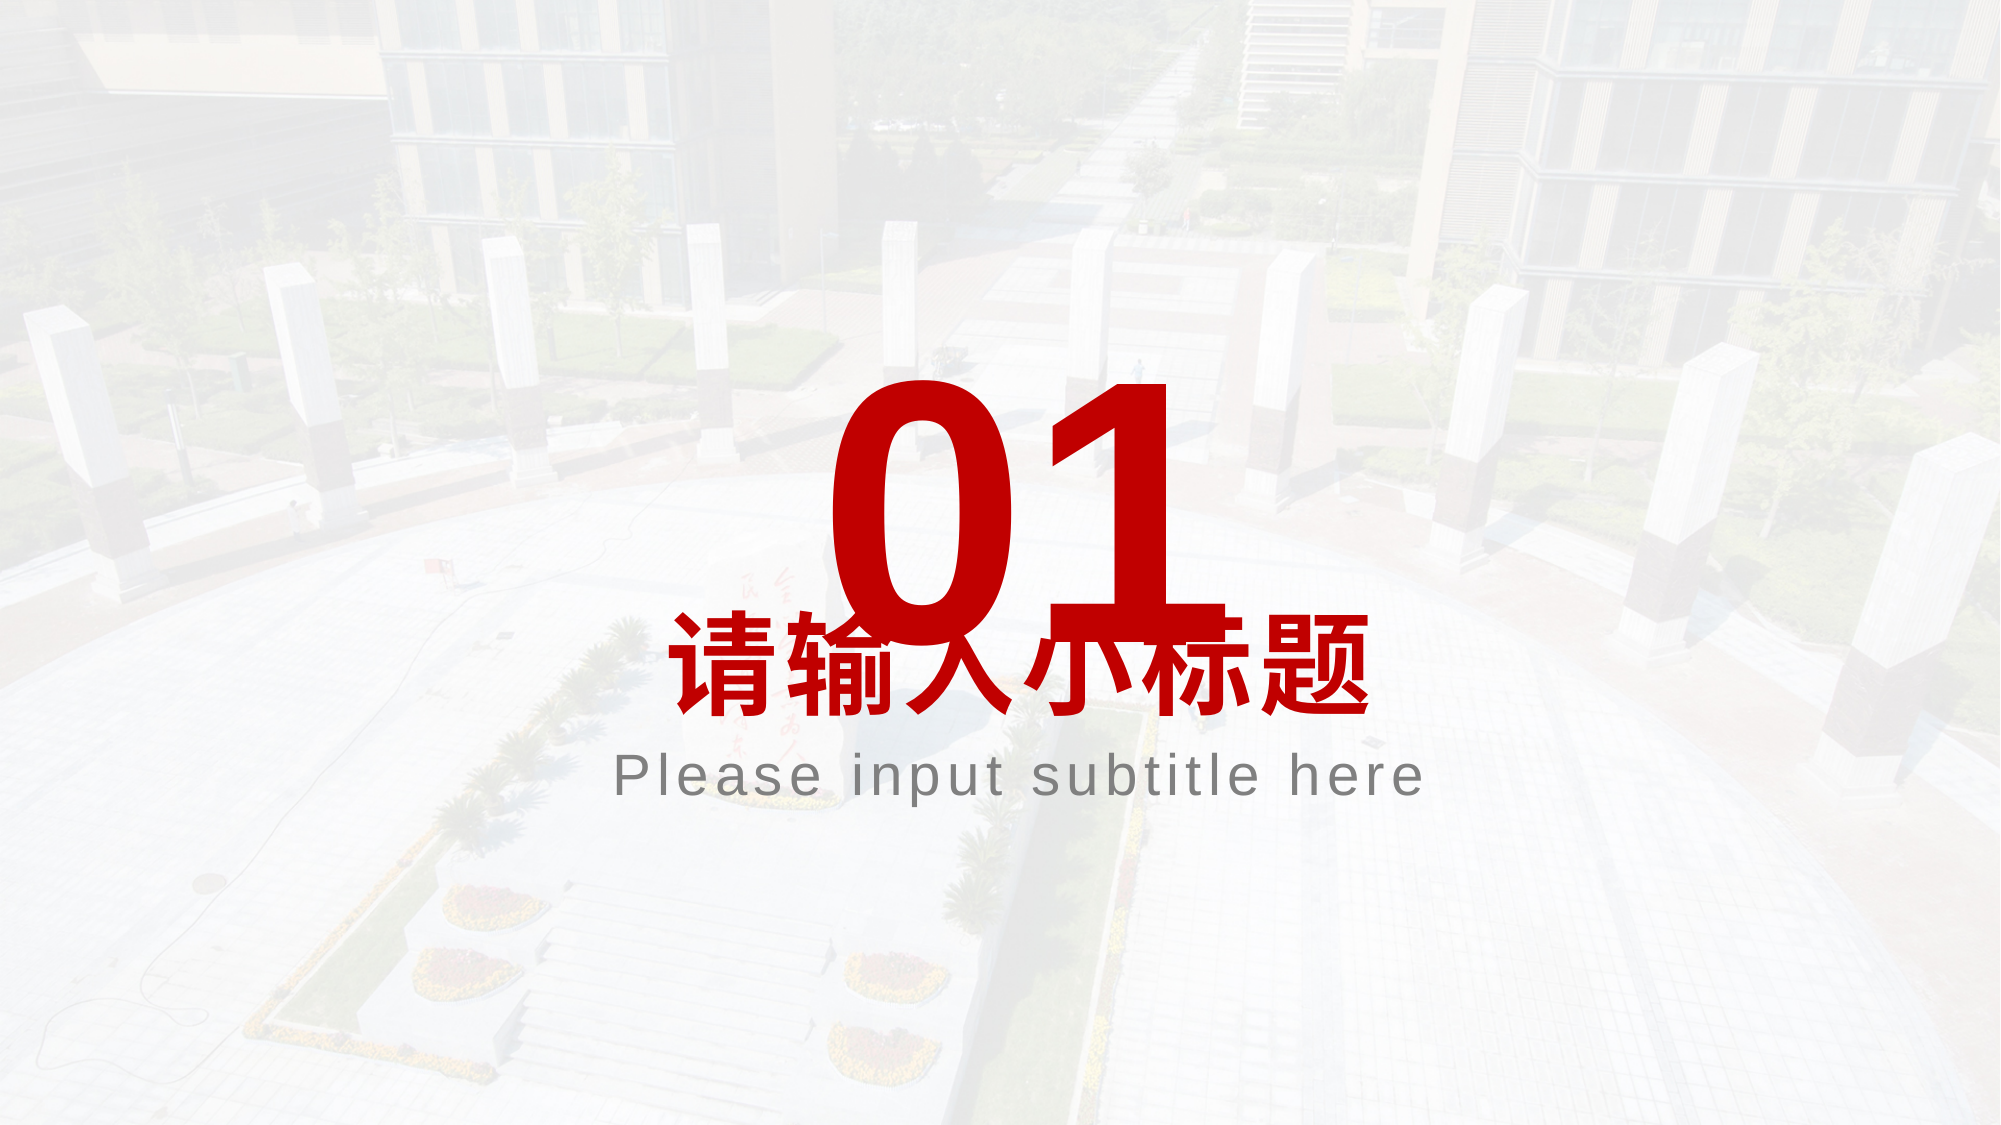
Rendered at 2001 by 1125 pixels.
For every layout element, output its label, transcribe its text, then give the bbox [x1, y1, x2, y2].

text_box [559, 586, 1479, 816]
picture [0, 0, 2001, 1125]
text_box 01 [803, 260, 1251, 586]
